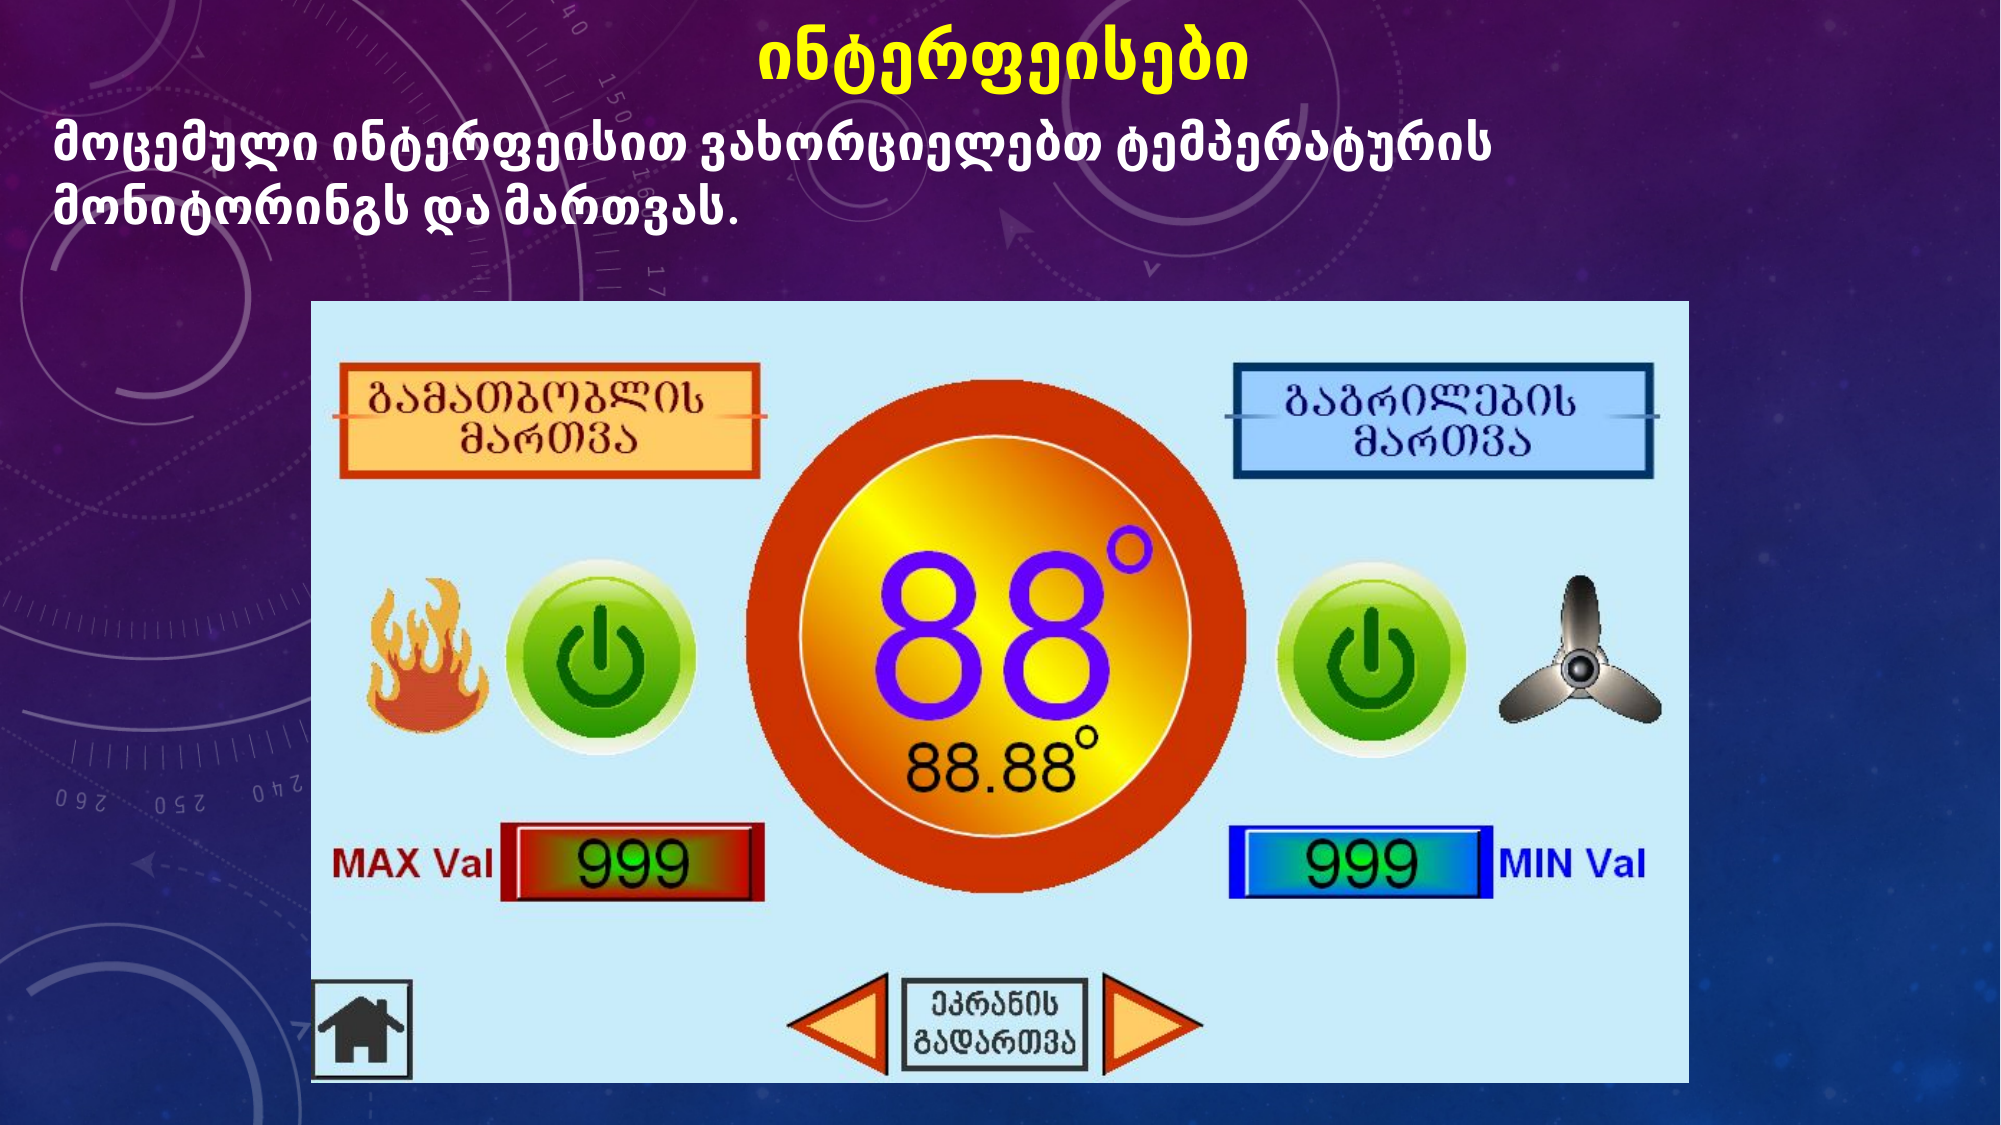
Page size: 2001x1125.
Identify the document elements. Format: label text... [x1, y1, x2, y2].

picture [0, 0, 2001, 1125]
text_box მოცემული ინტერფეისით ვახორციელებთ ტემპერატურის მონიტორინგს და მართვას. [37, 98, 1858, 243]
text_box ინტერფეისები [523, 0, 1484, 98]
